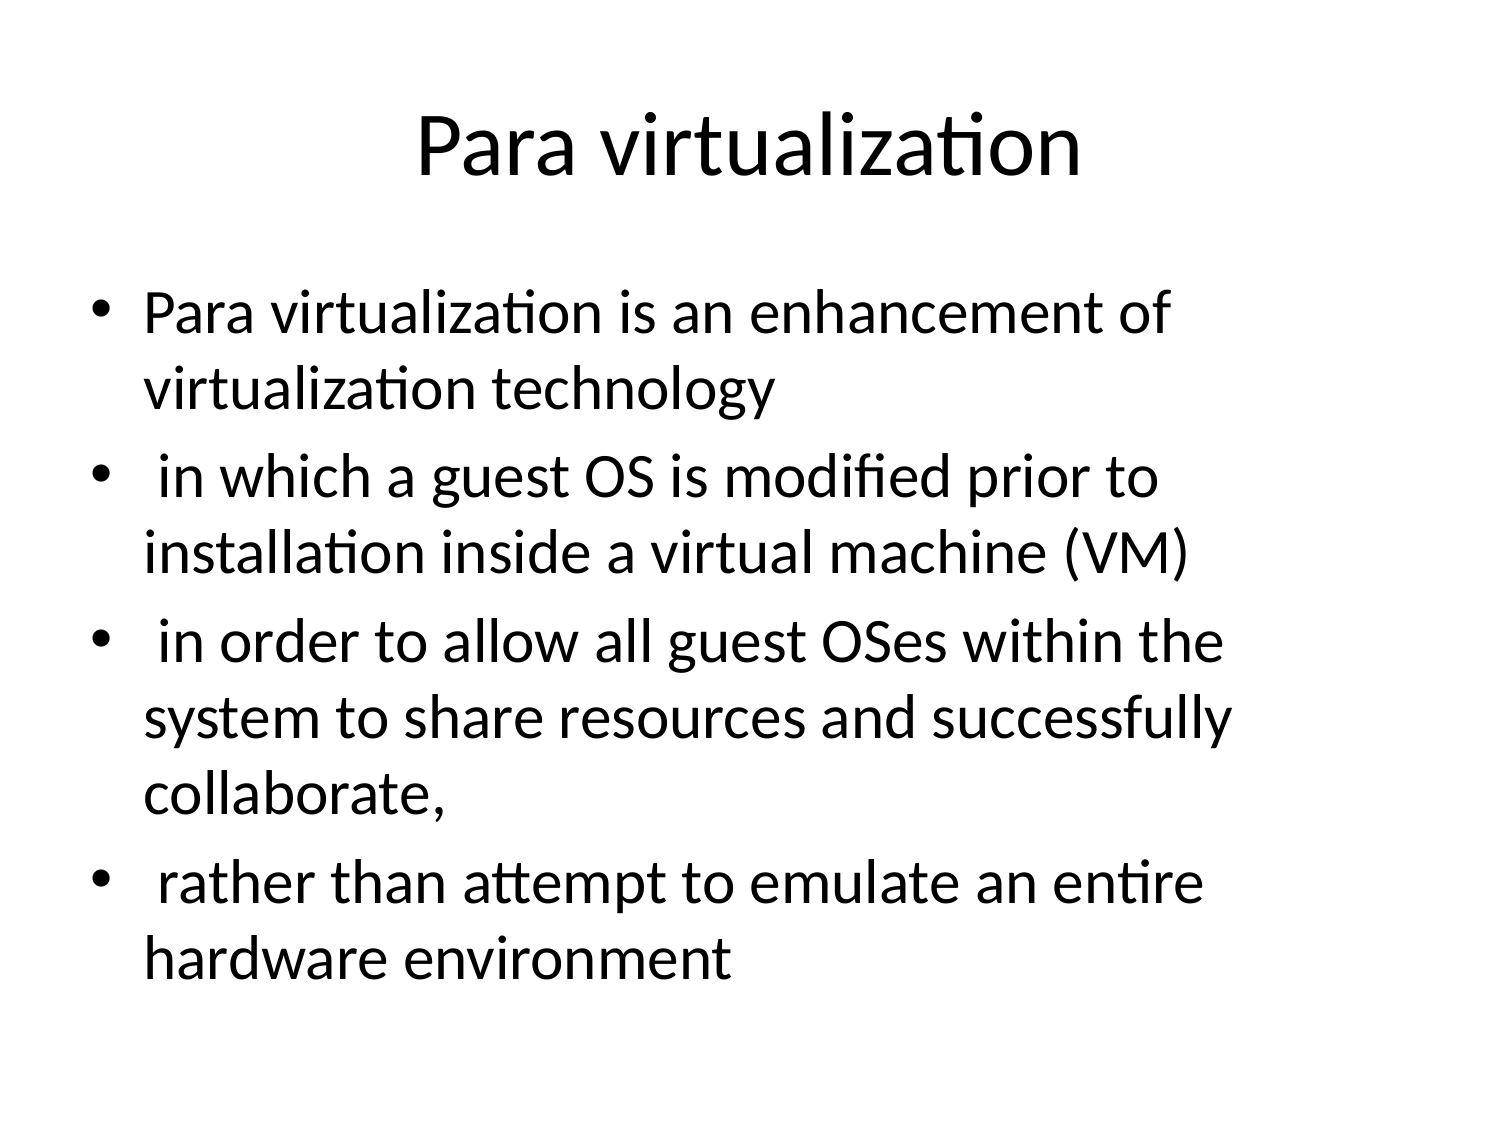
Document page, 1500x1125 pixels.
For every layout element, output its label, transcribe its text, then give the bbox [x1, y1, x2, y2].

list Para virtualization is an enhancement of virtualization technology in which a guest OS is modified prior to installation inside a virtual machine (VM) in order to allow all guest OSes within the system to share resources and successfully collaborate, rather than attempt to emulate an entire hardware environment [75, 262, 1425, 1005]
title Para virtualization [75, 45, 1425, 233]
